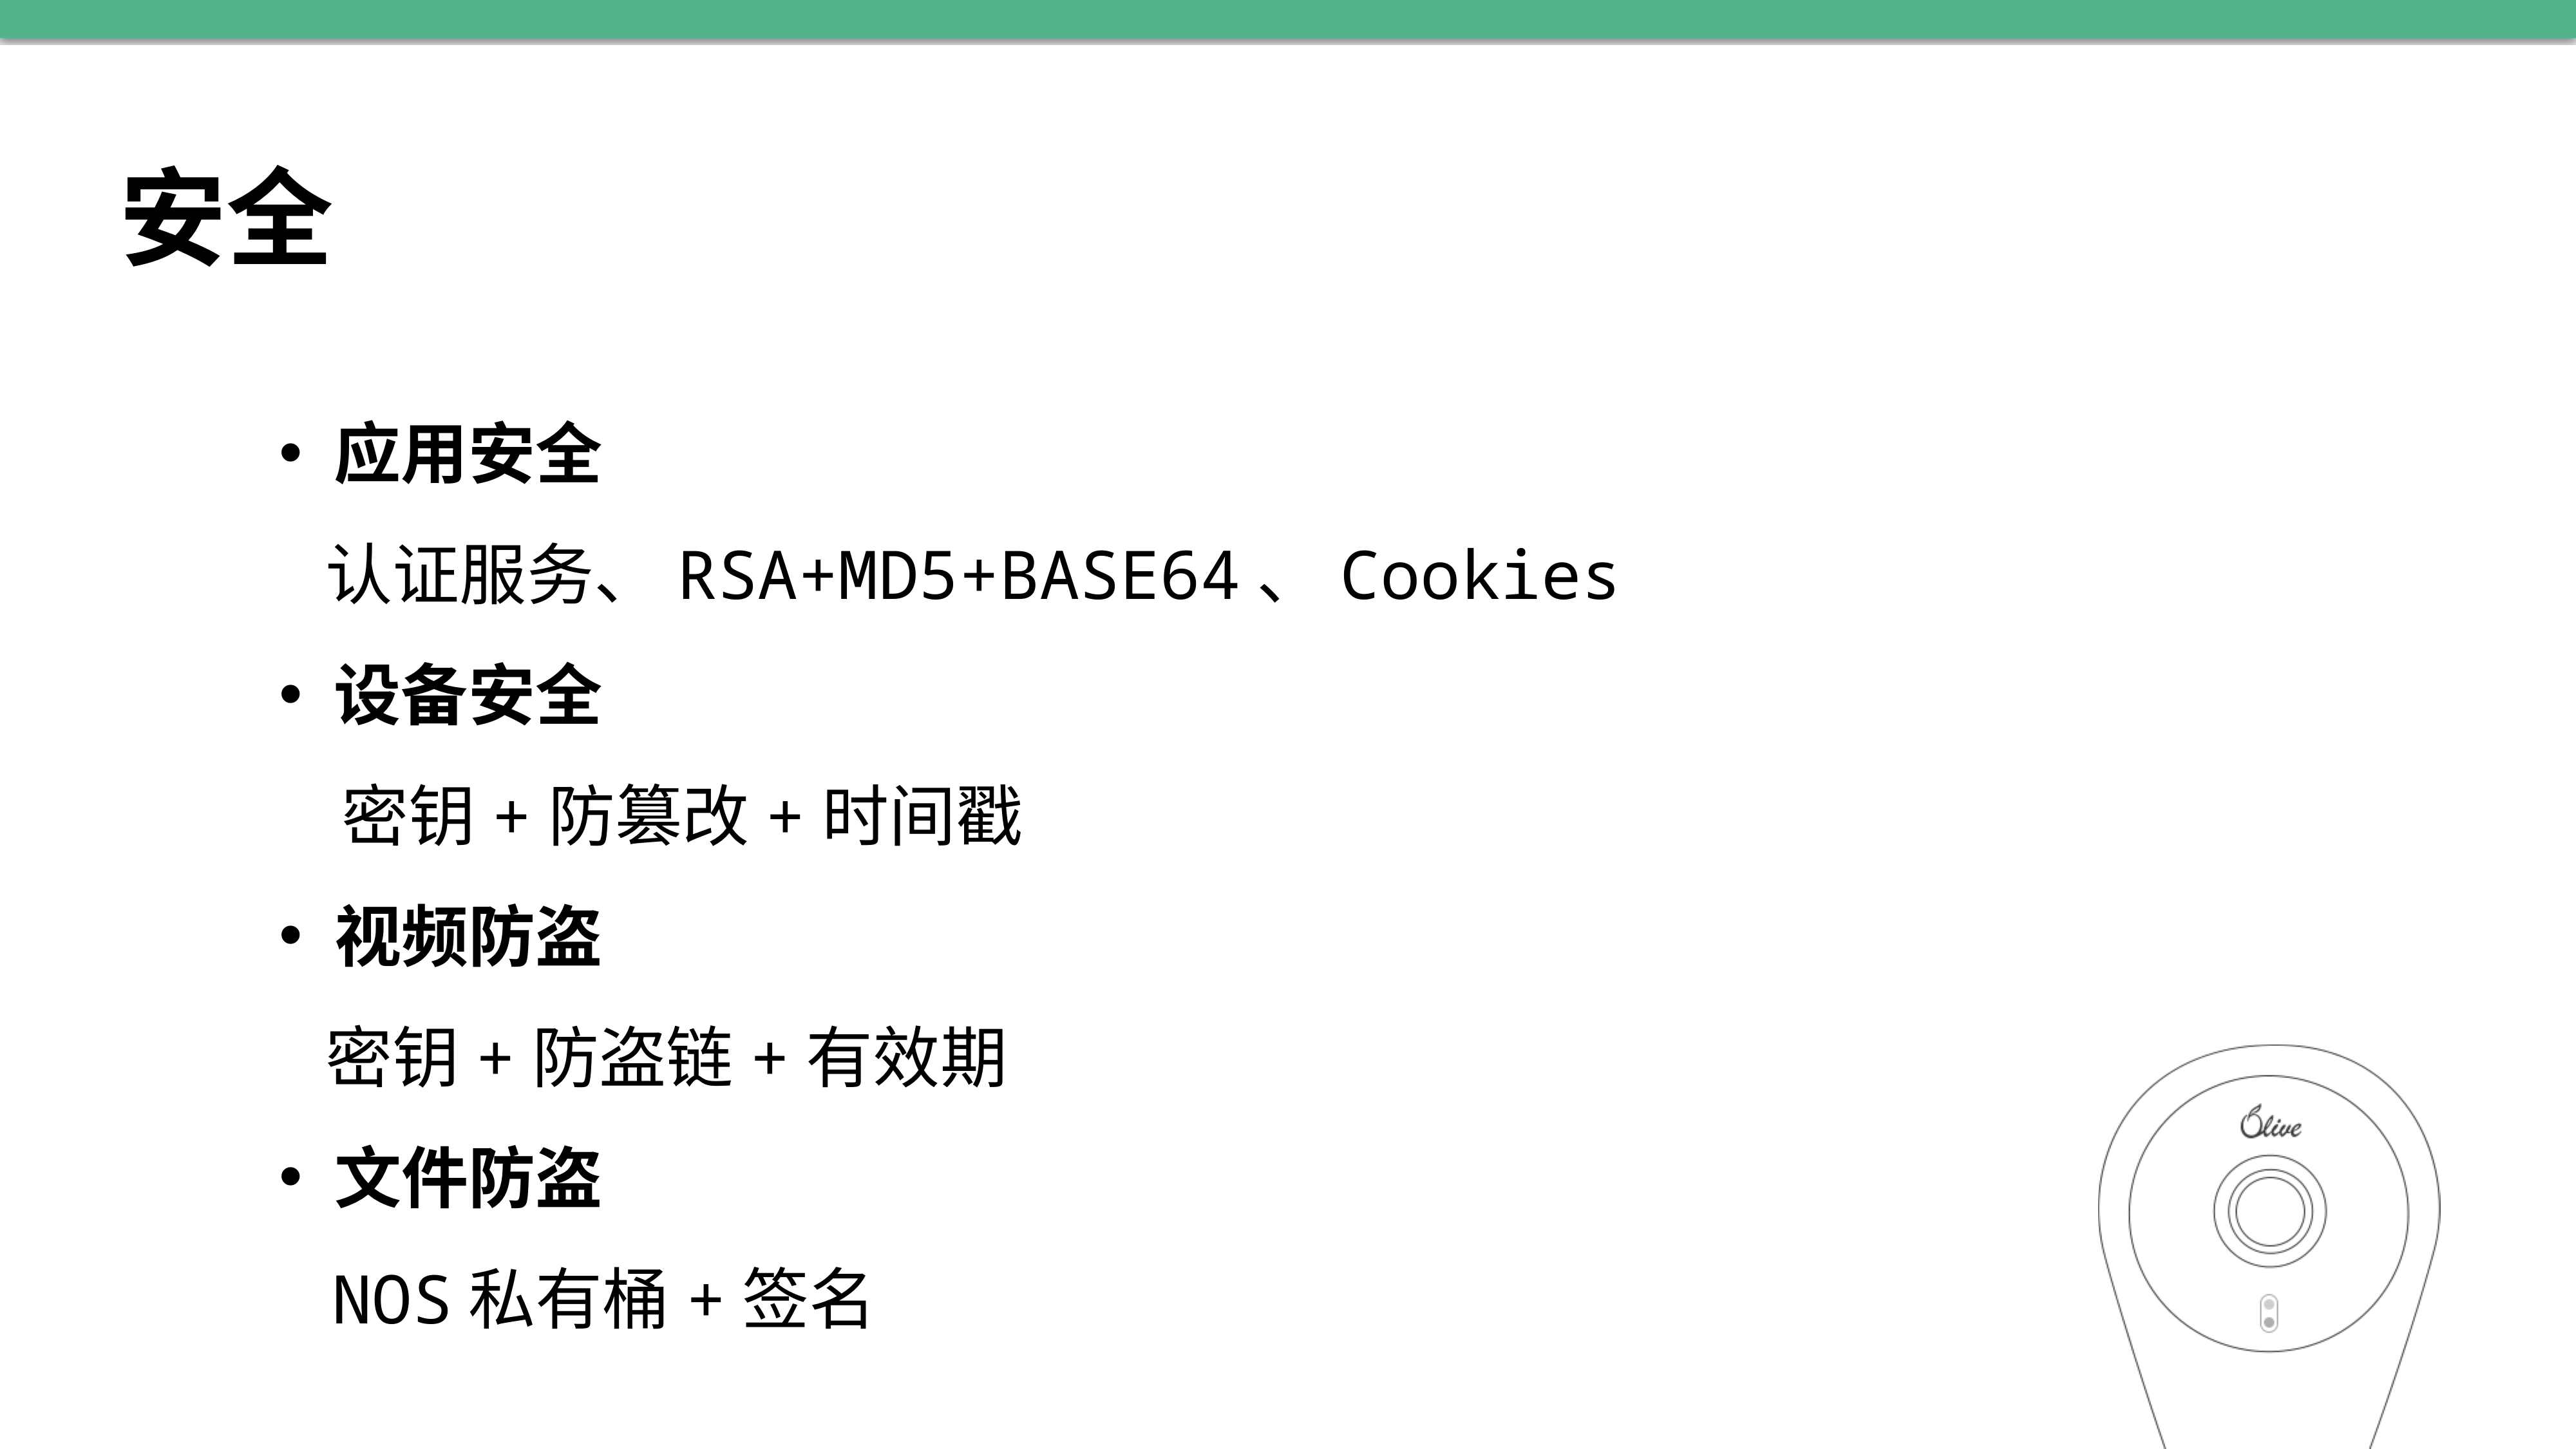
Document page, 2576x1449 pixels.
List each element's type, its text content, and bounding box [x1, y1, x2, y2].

picture [2098, 1045, 2441, 1449]
text_box 应用安全 认证服务、RSA+MD5+BASE64、Cookies 设备安全 密钥+防篡改+时间戳 视频防盗 密钥+防盗链+有效期 文件防盗 NOS私有桶+签名 [270, 366, 1972, 1342]
text_box 安全 [113, 144, 1588, 284]
